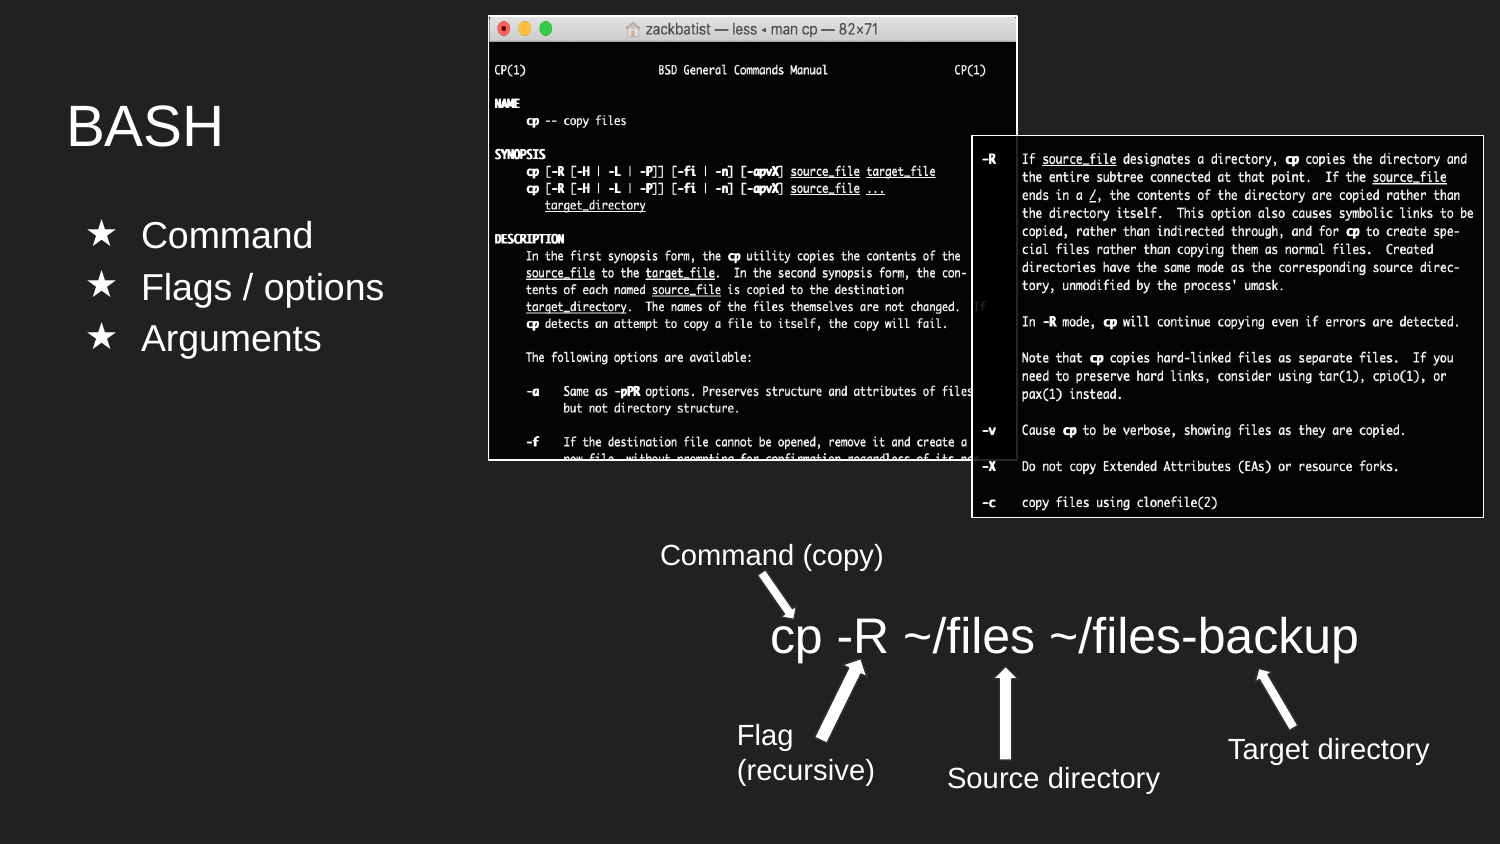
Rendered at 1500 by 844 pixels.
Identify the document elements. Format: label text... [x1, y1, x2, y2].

text_box [757, 569, 797, 620]
text_box cp -R ~/files ~/files-backup [635, 583, 1494, 685]
text_box [1255, 668, 1299, 731]
text_box Command (copy) [640, 521, 900, 587]
text_box Source directory [932, 744, 1193, 810]
list Command Flags / options Arguments [51, 189, 485, 464]
text_box Target directory [1212, 715, 1474, 781]
picture [489, 16, 1484, 517]
text_box Flag (recursive) [721, 701, 900, 796]
title BASH [51, 72, 484, 167]
text_box [814, 658, 868, 744]
text_box [992, 666, 1019, 761]
